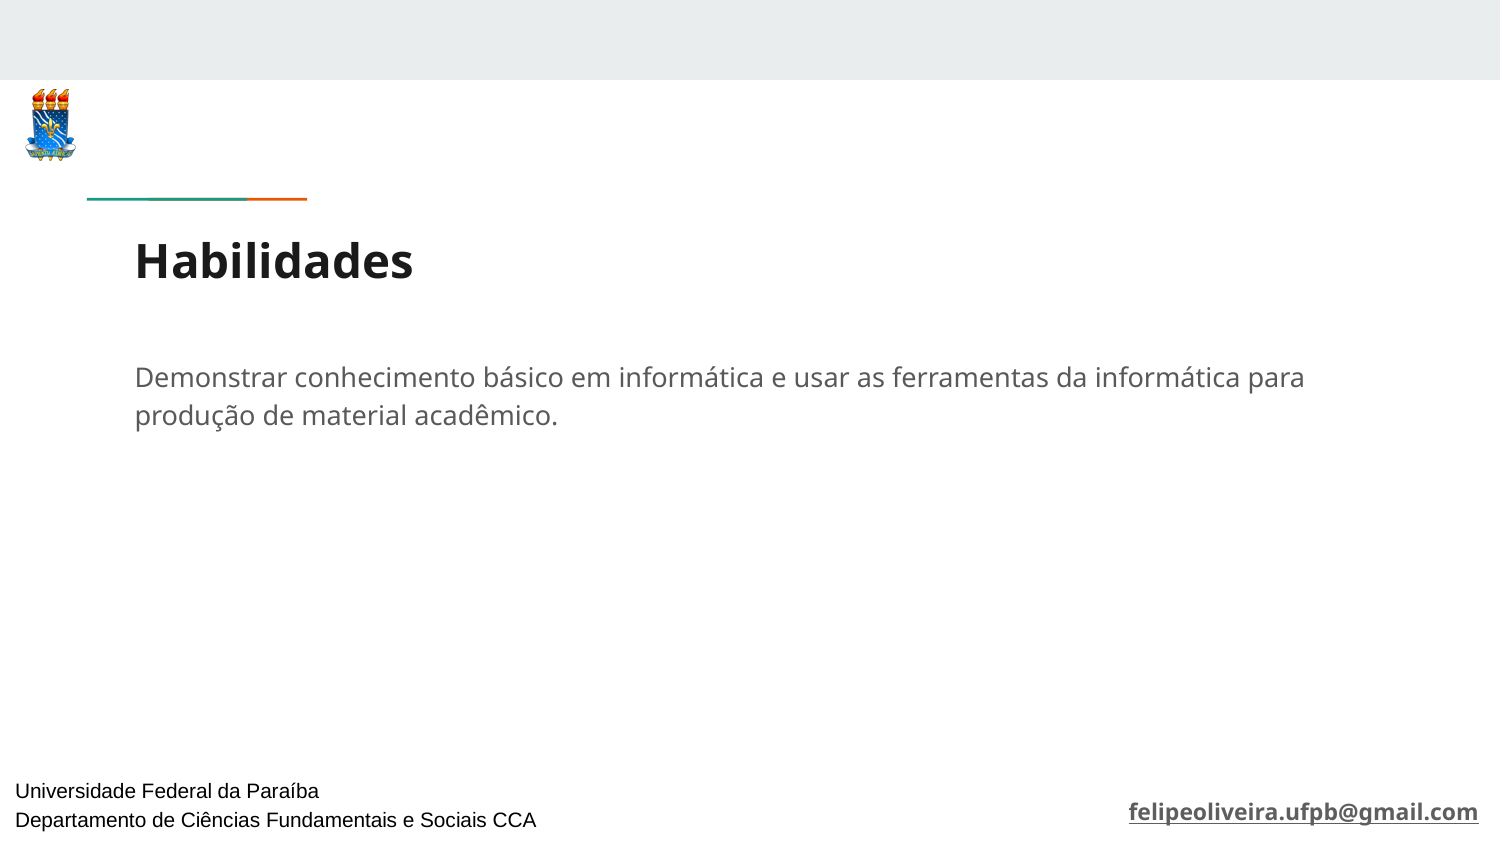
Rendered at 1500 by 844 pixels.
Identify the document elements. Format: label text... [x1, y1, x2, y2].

title Habilidades [119, 216, 1381, 305]
text_box Universidade Federal da Paraíba Departamento de Ciências Fundamentais e Sociais CCA [0, 759, 913, 844]
list Demonstrar conhecimento básico em informática e usar as ferramentas da informática para produção de material acadêmico. [119, 341, 1381, 712]
text_box felipeoliveira.ufpb@gmail.com [815, 778, 1500, 844]
picture [12, 87, 88, 166]
